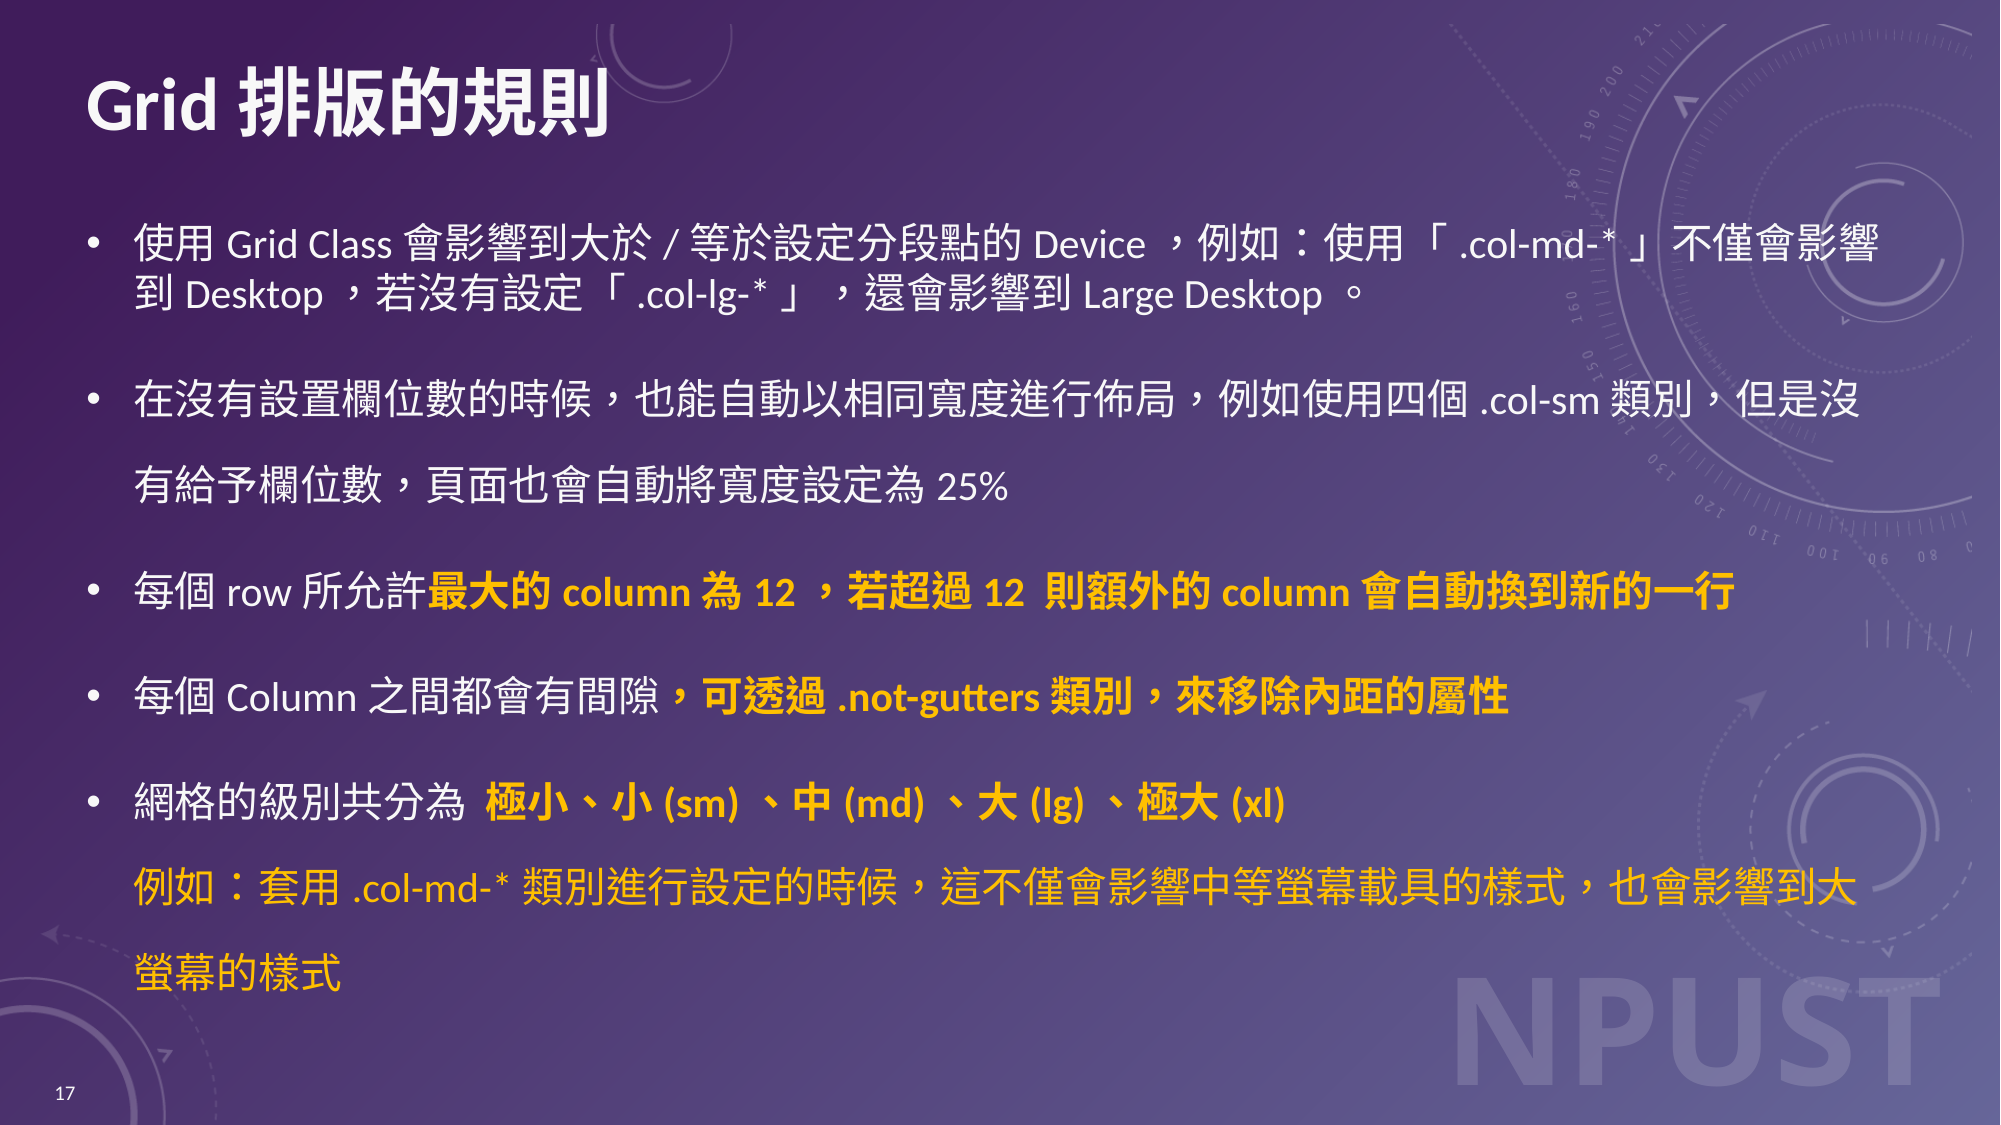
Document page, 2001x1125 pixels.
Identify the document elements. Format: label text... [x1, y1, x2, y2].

title Grid排版的規則 [71, 24, 1909, 177]
list 使用Grid Class會影響到大於/等於設定分段點的Device，例如：使用「.col-md-*」不僅會影響到Desktop，若沒有設定「.col-lg-*」，還會影響到Large Desktop。 在沒有設置欄位數的時候，也能自動以相同寬度進行佈局，例如使用四個.col-sm類別，但是沒有給予欄位數，頁面也會自動將寬度設定為25% 每個row所允許最大的column為12，若超過12 則額外的column會自動換到新的一行 每個Column之間都會有間隙，可透過.not-gutters類別，來移除內距的屬性 網格的級別共分為 極小、小(sm)、中(md)、大(lg)、極大(xl) 例如：套用.col-md-*類別進行設定的時候，這不僅會影響中等螢幕載具的樣式，也會影響到大螢幕的樣式 [71, 209, 1909, 1034]
slide_number 17 [0, 1060, 91, 1123]
picture [0, 24, 1972, 1125]
